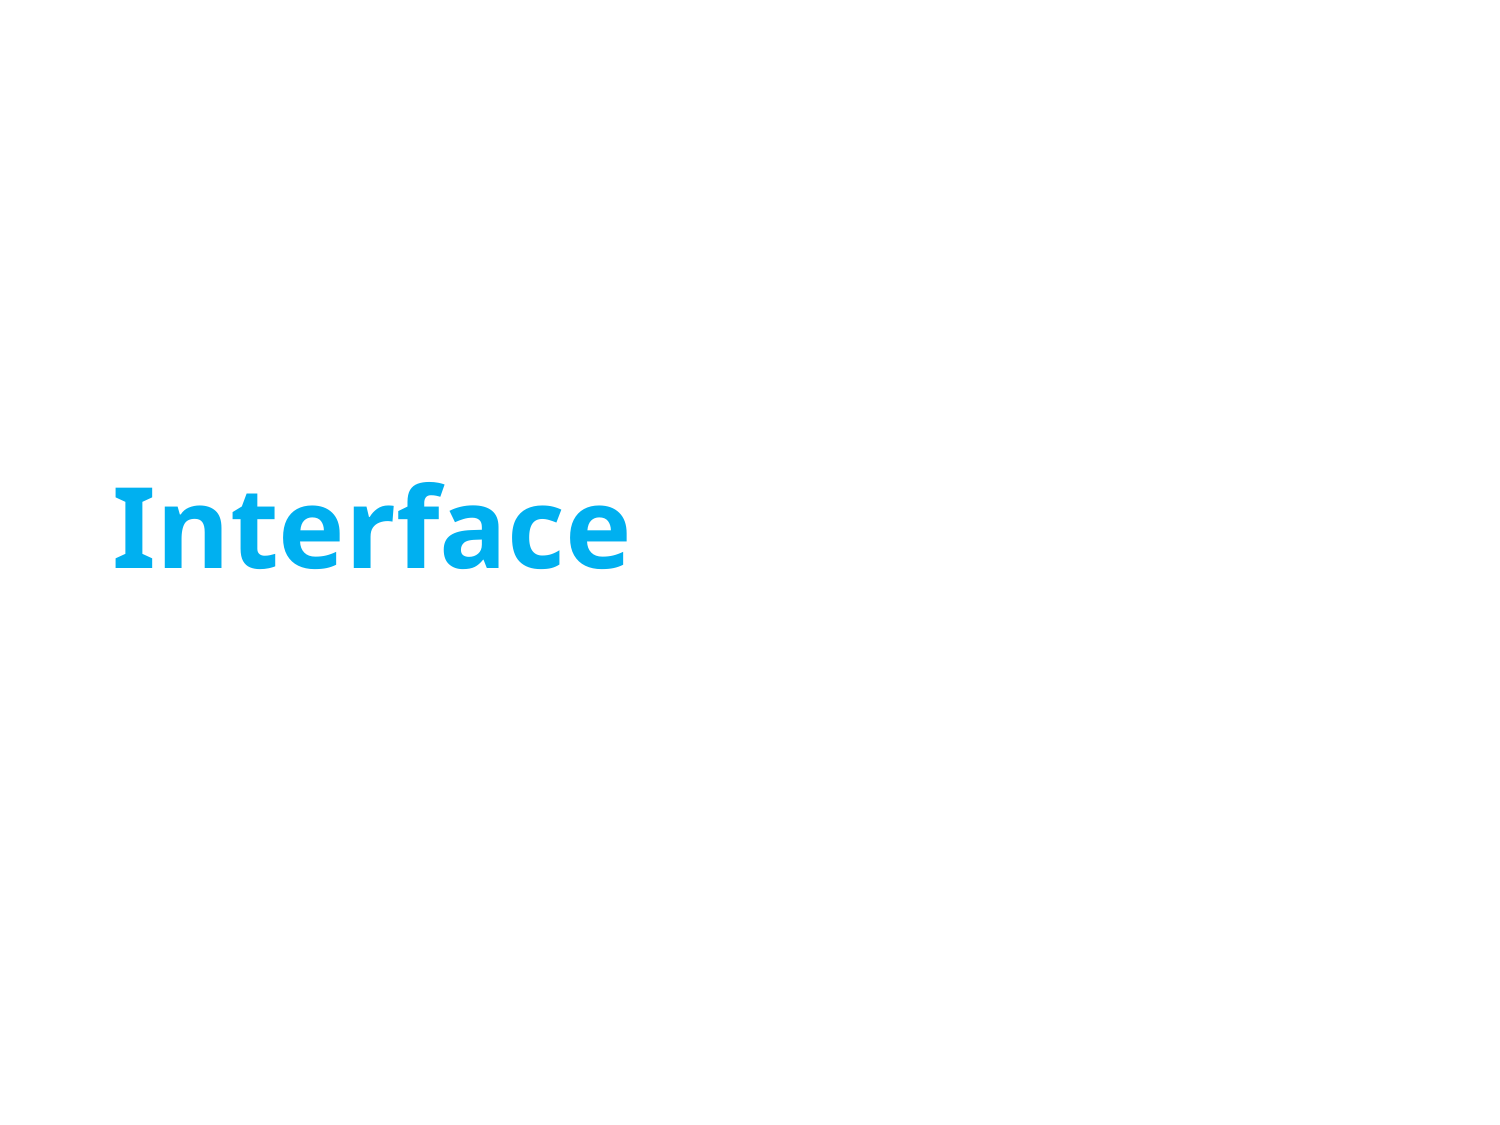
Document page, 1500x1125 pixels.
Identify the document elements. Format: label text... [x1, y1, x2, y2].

title Interface [112, 349, 1388, 591]
